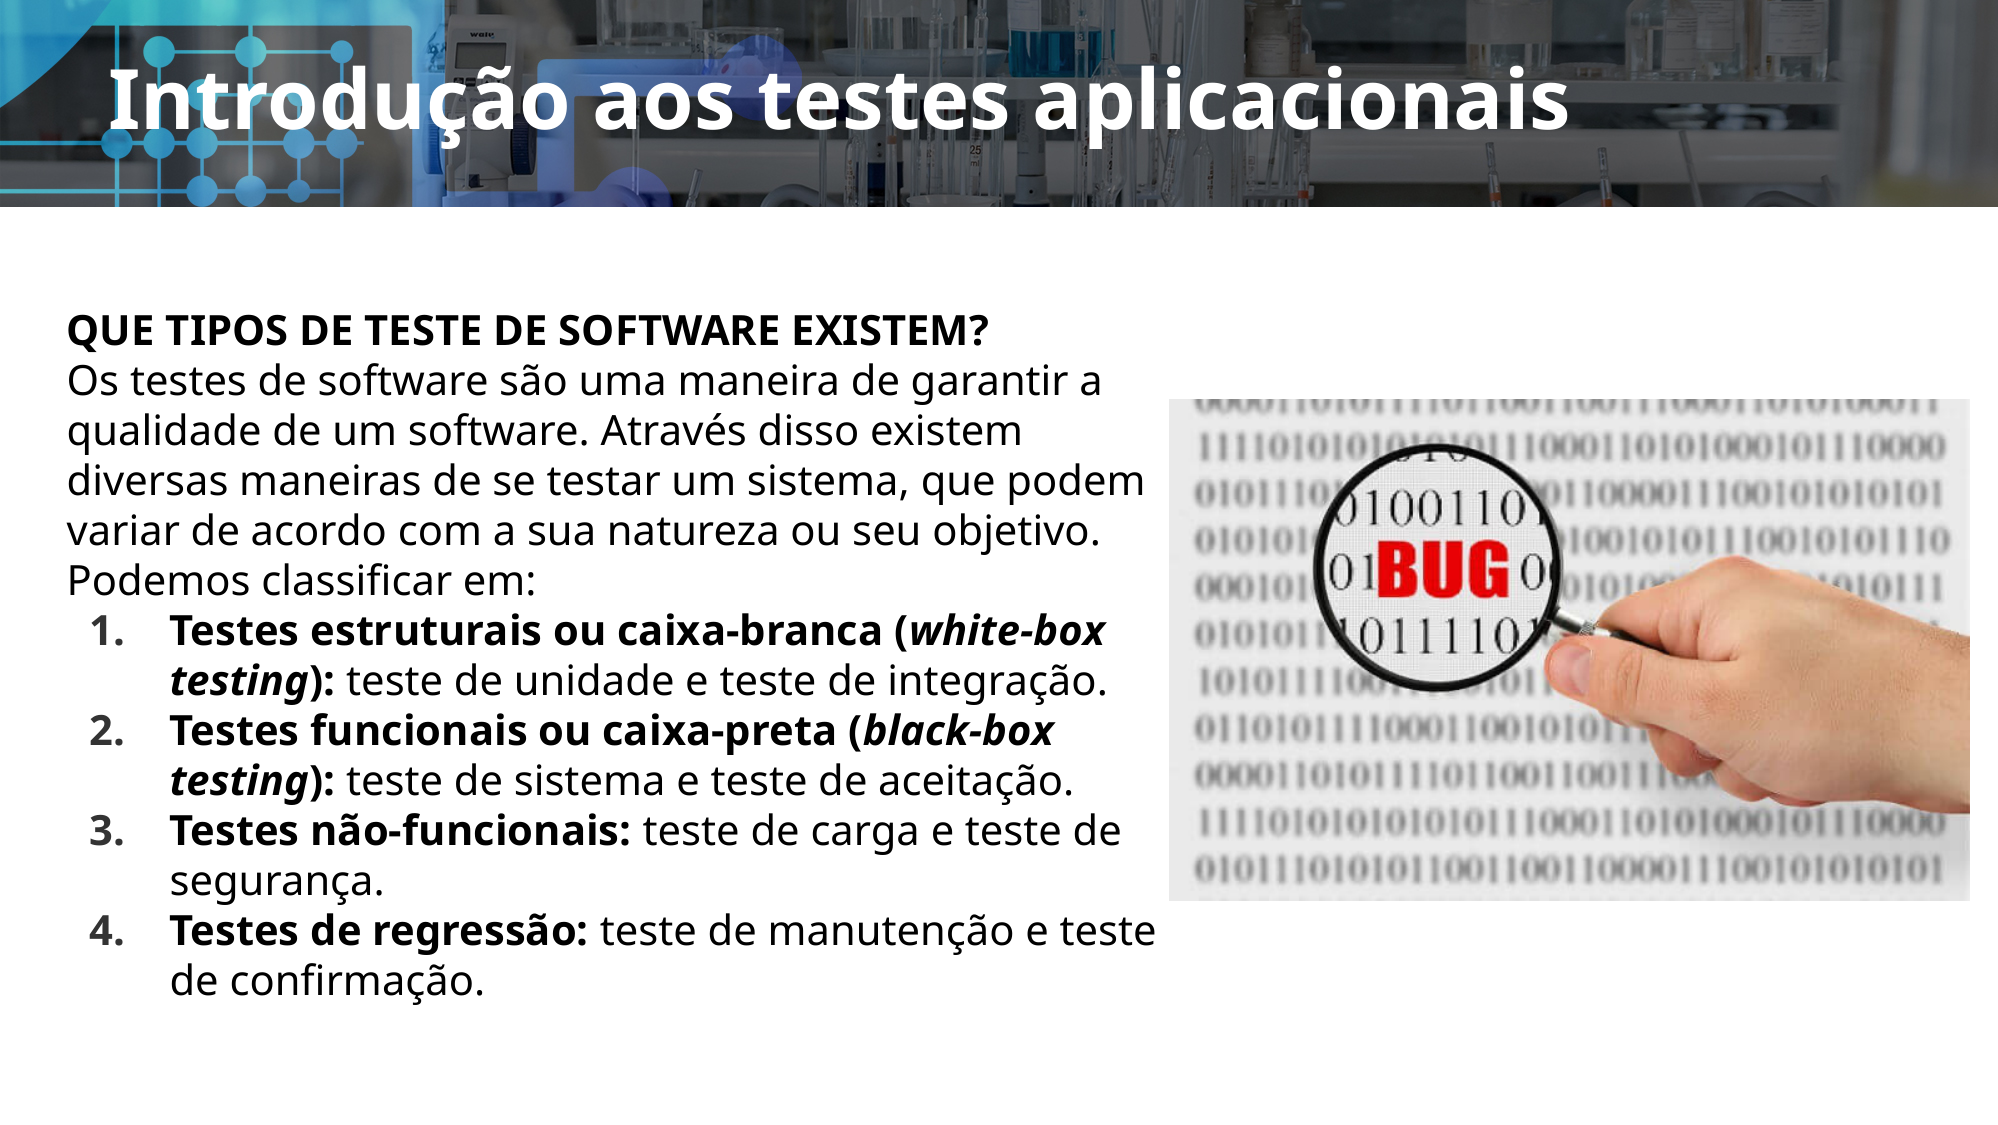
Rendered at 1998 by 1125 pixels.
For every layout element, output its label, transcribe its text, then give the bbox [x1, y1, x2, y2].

text_box QUE TIPOS DE TESTE DE SOFTWARE EXISTEM? Os testes de software são uma maneira de garantir a qualidade de um software. Através disso existem diversas maneiras de se testar um sistema, que podem variar de acordo com a sua natureza ou seu objetivo. Podemos classificar em: Testes estruturais ou caixa-branca (white-box testing): teste de unidade e teste de integração. Testes funcionais ou caixa-preta (black-box testing): teste de sistema e teste de aceitação. Testes não-funcionais: teste de carga e teste de segurança. Testes de regressão: teste de manutenção e teste de confirmação. [59, 271, 1171, 1012]
title Introdução aos testes aplicacionais [99, 30, 1901, 163]
picture [0, 0, 1998, 1125]
